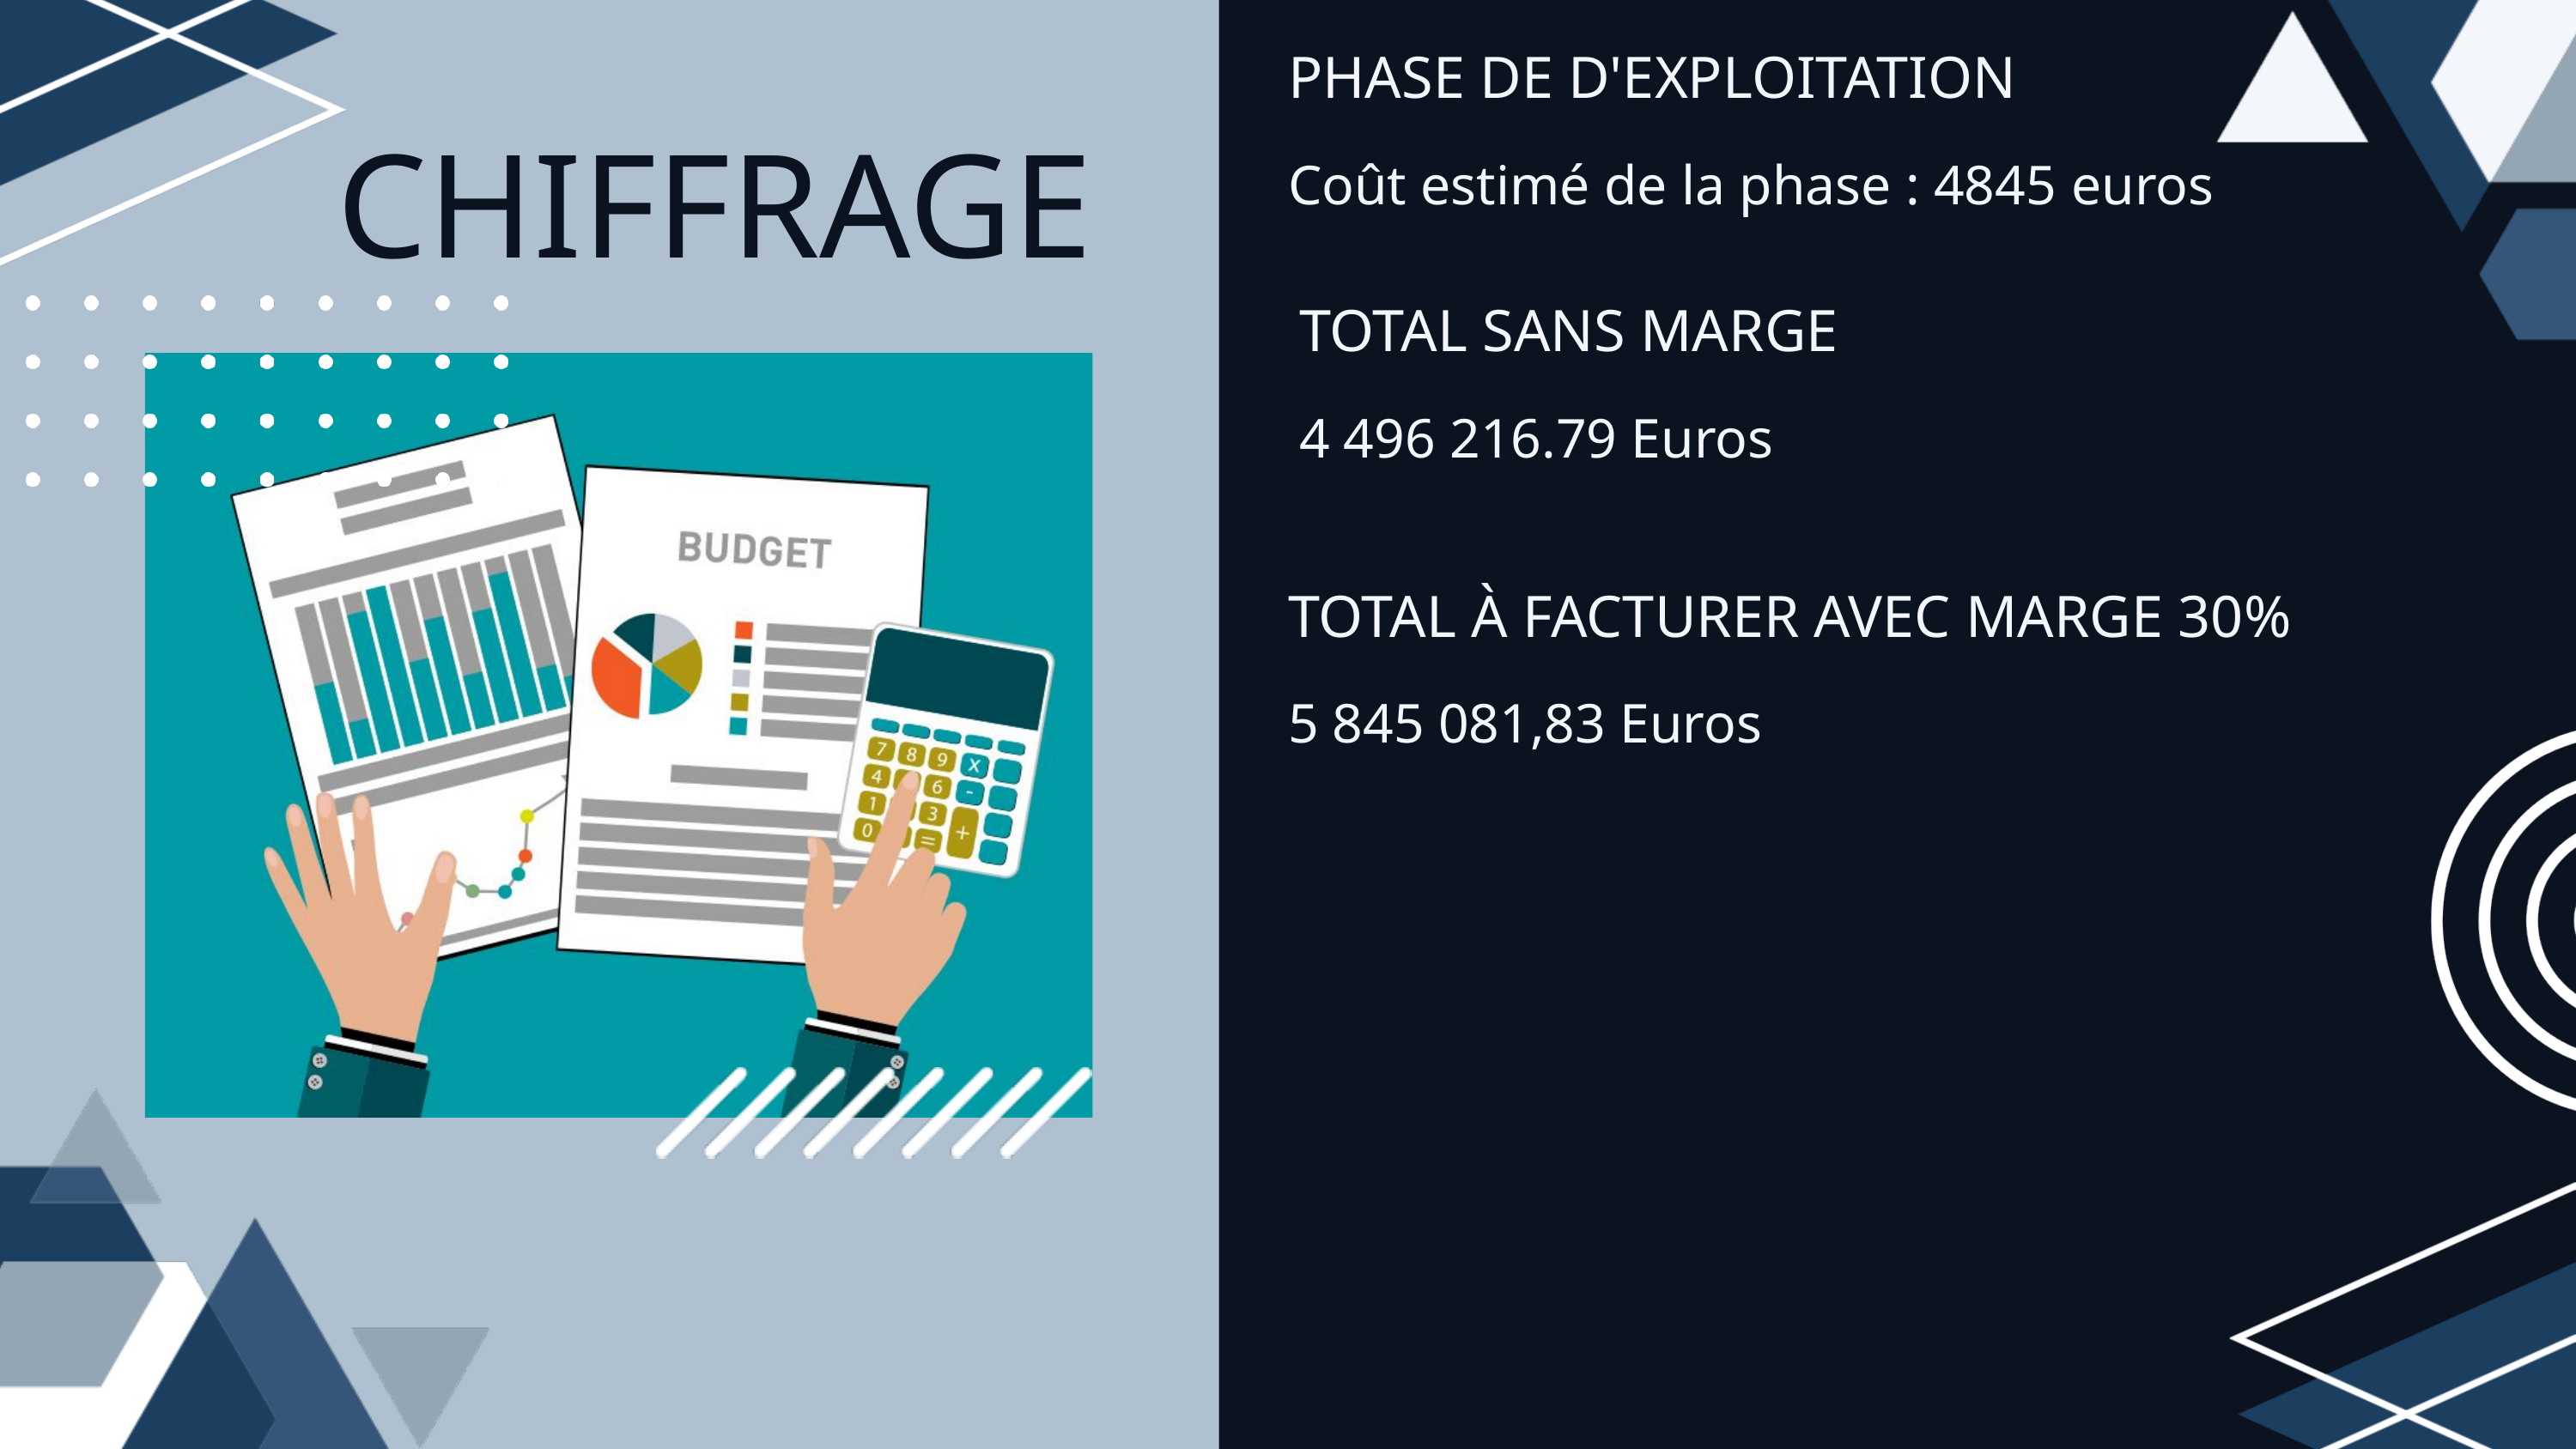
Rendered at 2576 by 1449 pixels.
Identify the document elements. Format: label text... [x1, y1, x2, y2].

text_box [2229, 1182, 2576, 1449]
text_box [0, 0, 347, 267]
text_box [0, 0, 1219, 1449]
text_box PHASE DE D'EXPLOITATION [1288, 40, 2385, 110]
text_box [0, 1067, 505, 1449]
text_box TOTAL SANS MARGE [1299, 294, 2397, 364]
text_box [656, 1123, 1093, 1159]
text_box TOTAL À FACTURER AVEC MARGE 30% [1288, 579, 2545, 649]
text_box [2211, 0, 2576, 354]
text_box [0, 295, 509, 487]
text_box 5 845 081,83 Euros [1288, 678, 2385, 754]
text_box [2431, 724, 2576, 1118]
text_box Coût estimé de la phase : 4845 euros [1288, 139, 2385, 215]
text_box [144, 353, 1093, 1118]
text_box 4 496 216.79 Euros [1299, 393, 2397, 469]
text_box CHIFFRAGE [144, 146, 1093, 287]
